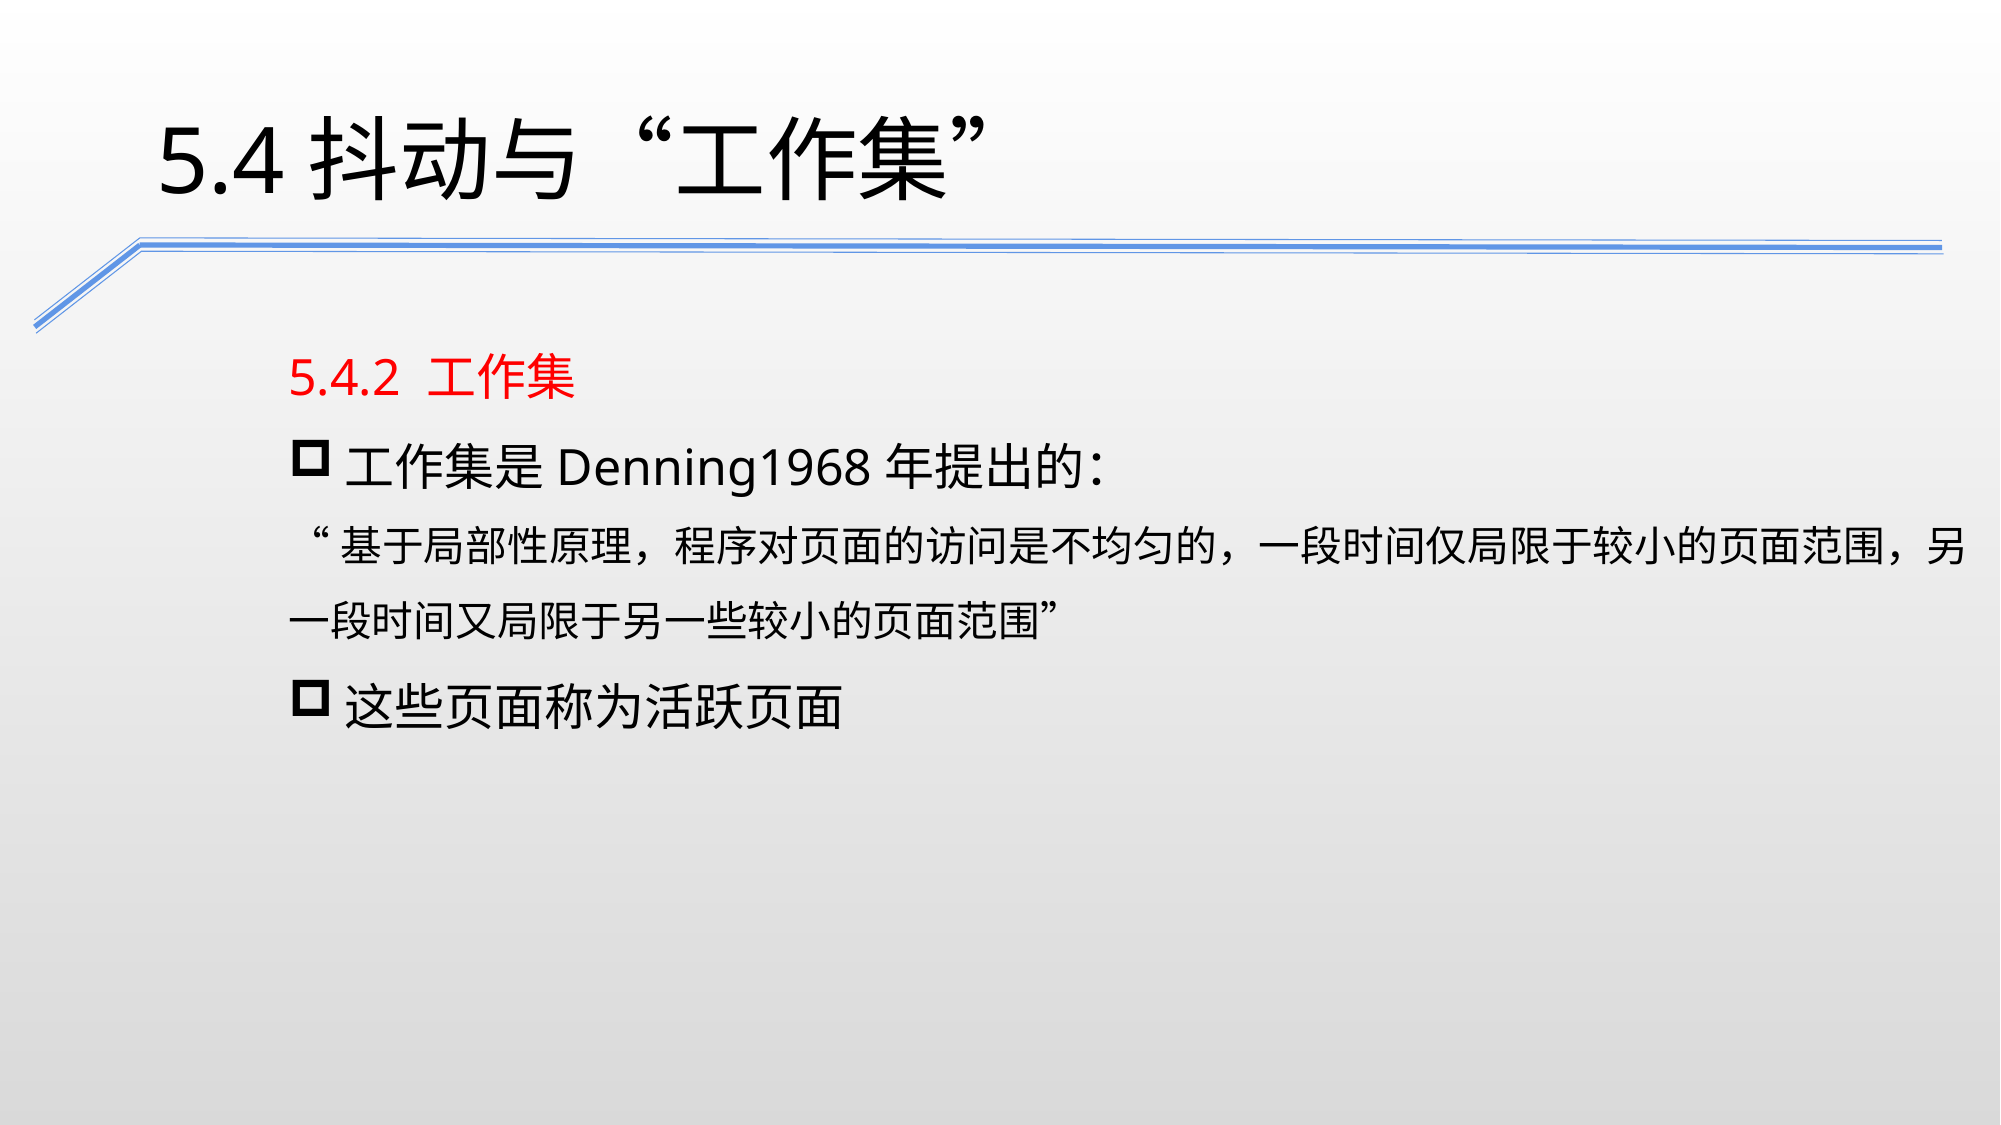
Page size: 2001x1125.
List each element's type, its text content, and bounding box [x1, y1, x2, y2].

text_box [34, 244, 1942, 327]
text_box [36, 251, 1944, 334]
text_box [34, 237, 1942, 244]
text_box 5.4.2 工作集 工作集是Denning1968年提出的： “基于局部性原理，程序对页面的访问是不均匀的，一段时间仅局限于较小的页面范围，另一段时间又局限于另一些较小的页面范围” 这些页面称为活跃页面 [273, 307, 1992, 923]
text_box 5.4抖动与“工作集” [141, 94, 1570, 237]
